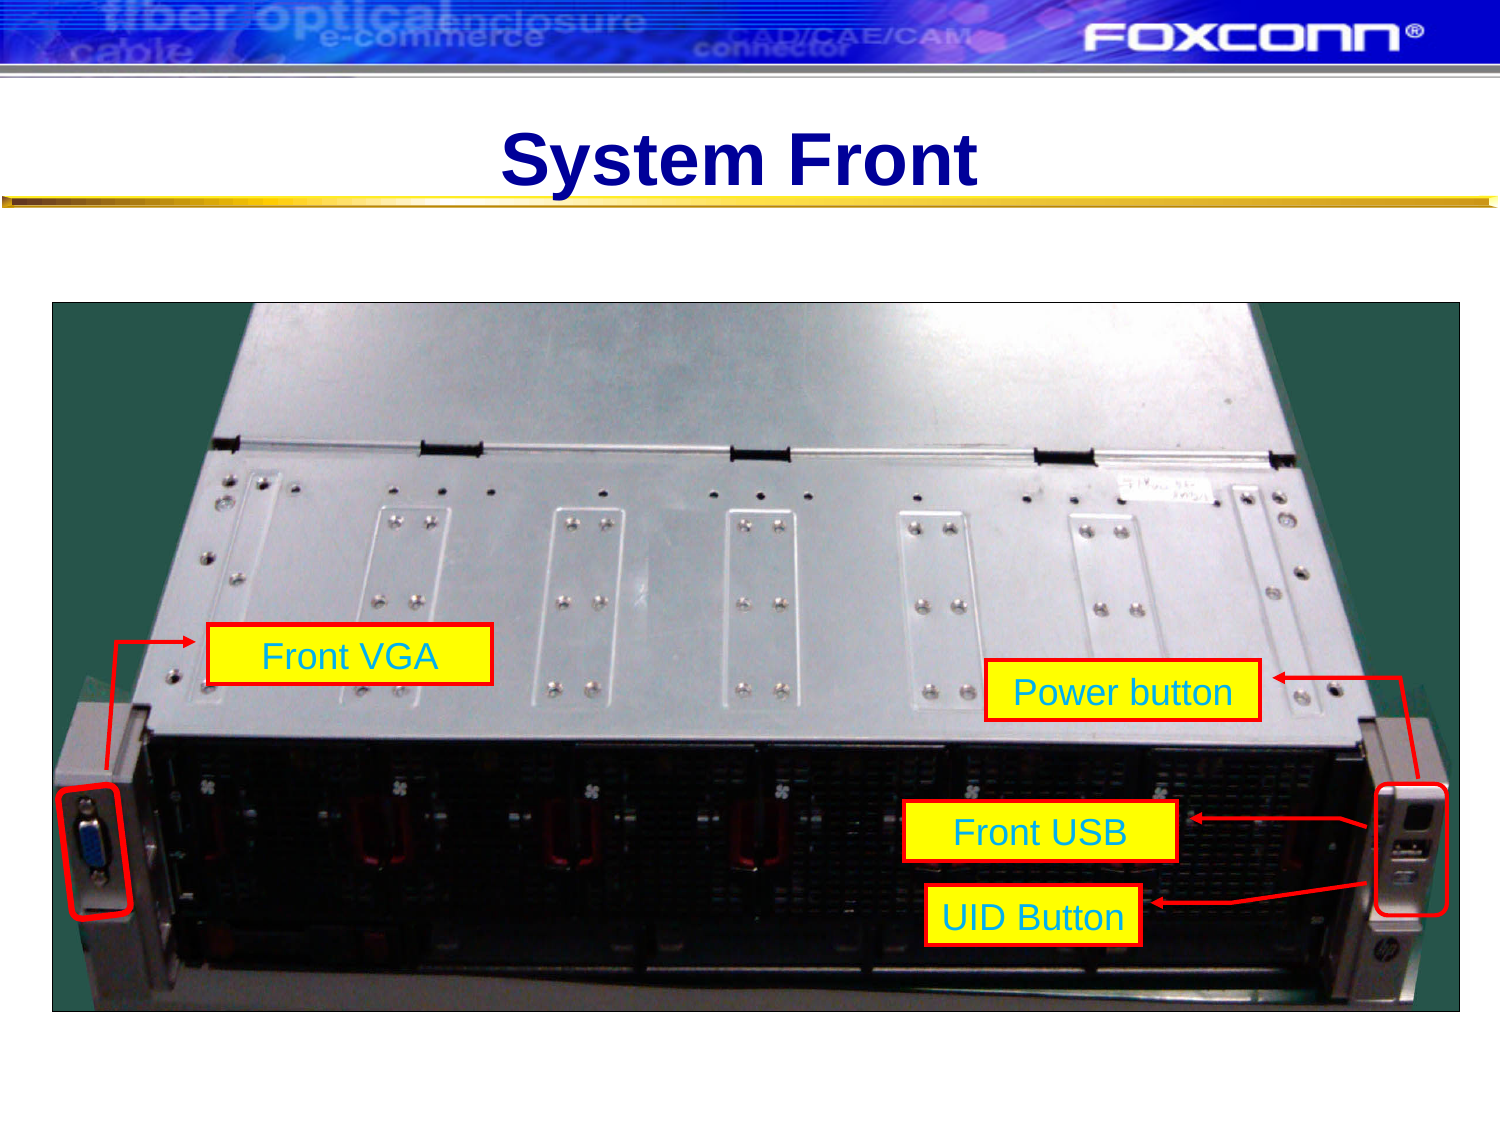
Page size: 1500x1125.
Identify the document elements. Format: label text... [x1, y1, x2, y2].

title System Front [50, 70, 1450, 208]
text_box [52, 302, 1460, 1012]
picture [0, 0, 1500, 78]
